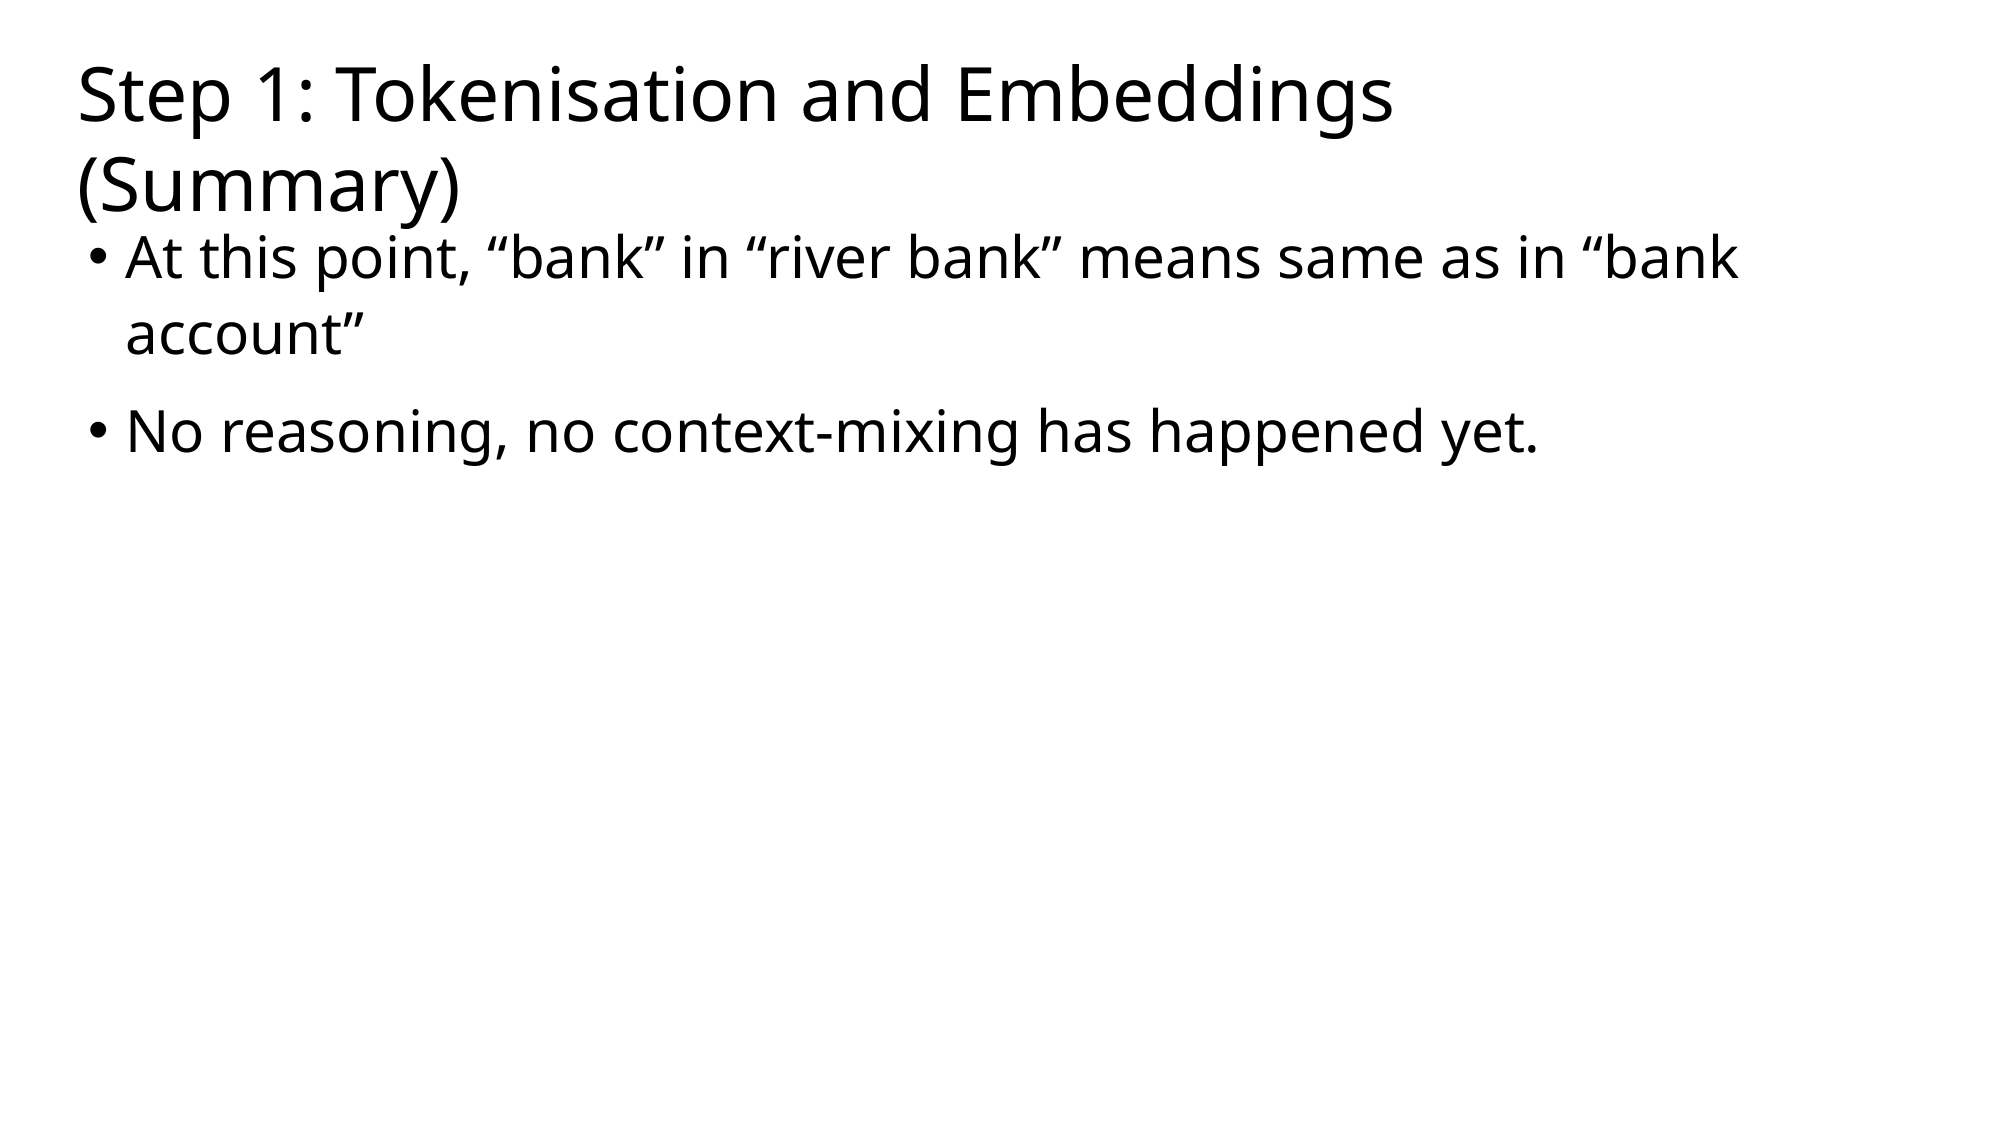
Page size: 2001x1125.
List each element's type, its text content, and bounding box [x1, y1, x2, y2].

text_box Step 1: Tokenisation and Embeddings (Summary) [62, 39, 1799, 234]
list At this point, “bank” in “river bank” means same as in “bank account” No reasoning, no context-mixing has happened yet. [73, 205, 2000, 1086]
